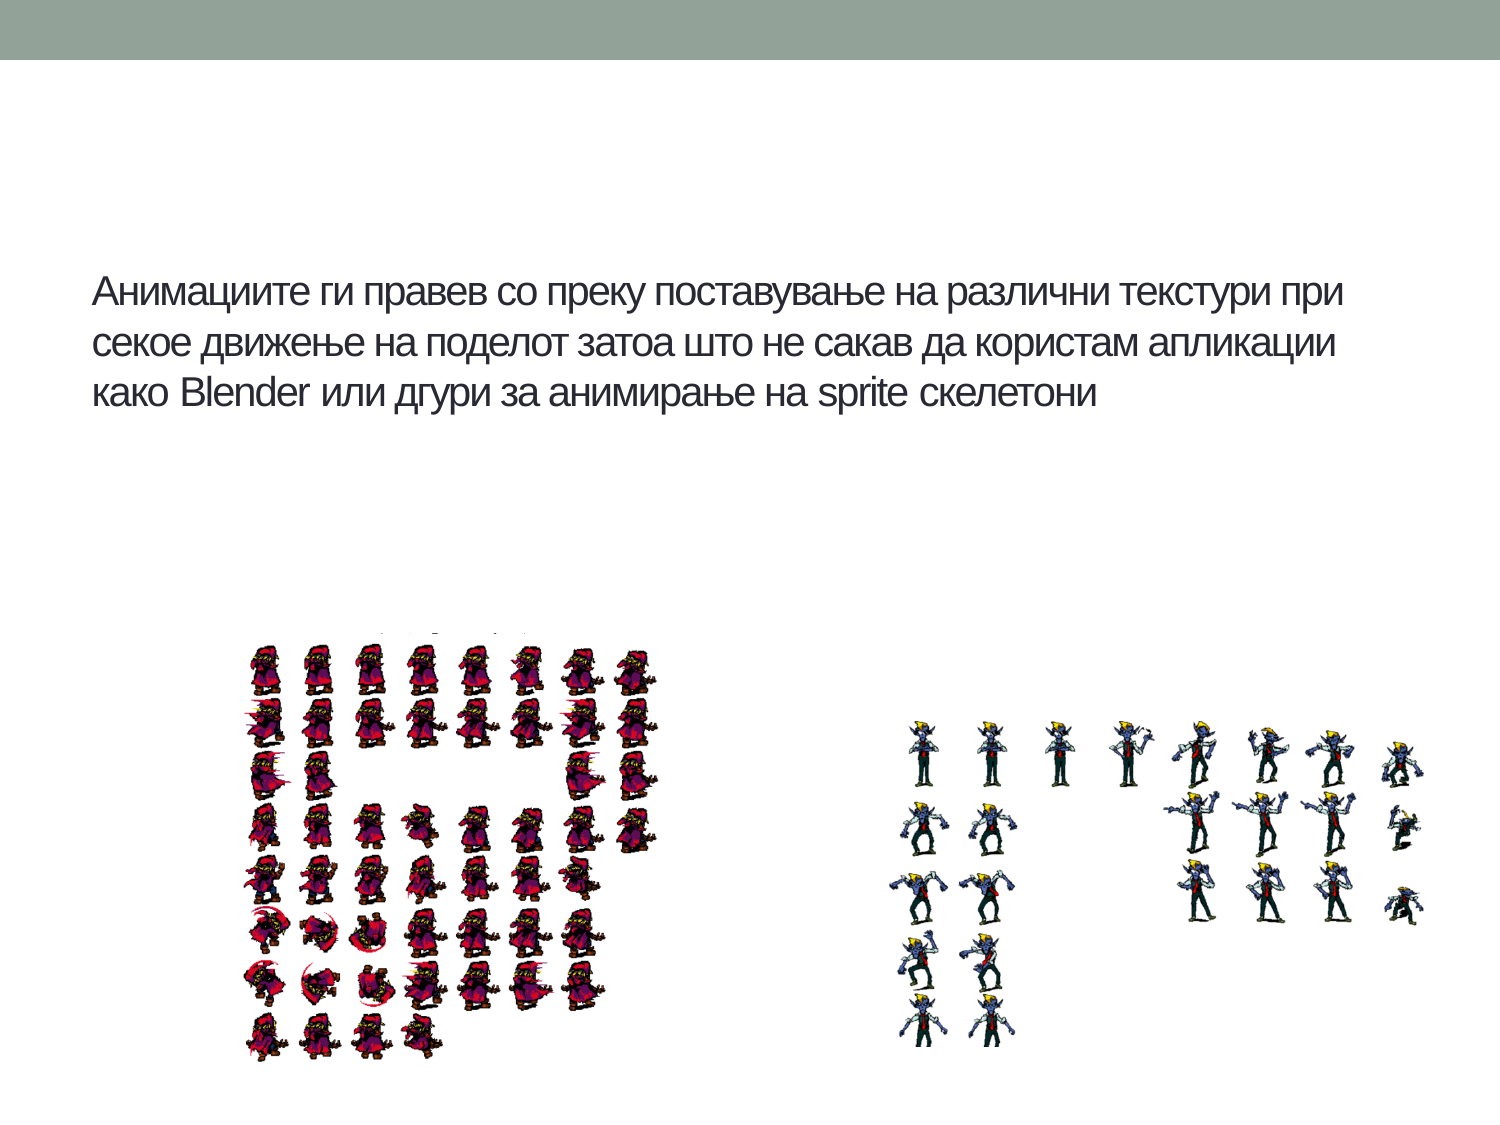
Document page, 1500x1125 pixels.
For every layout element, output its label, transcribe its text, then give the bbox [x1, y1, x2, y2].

picture [857, 703, 1463, 1048]
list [170, 633, 715, 1072]
title Анимациите ги правев со преку поставување на различни текстури при секое движење на поделот затоа што не сакав да користам апликации како Blender или дгури за анимирање на sprite скелетони [76, 137, 1427, 542]
